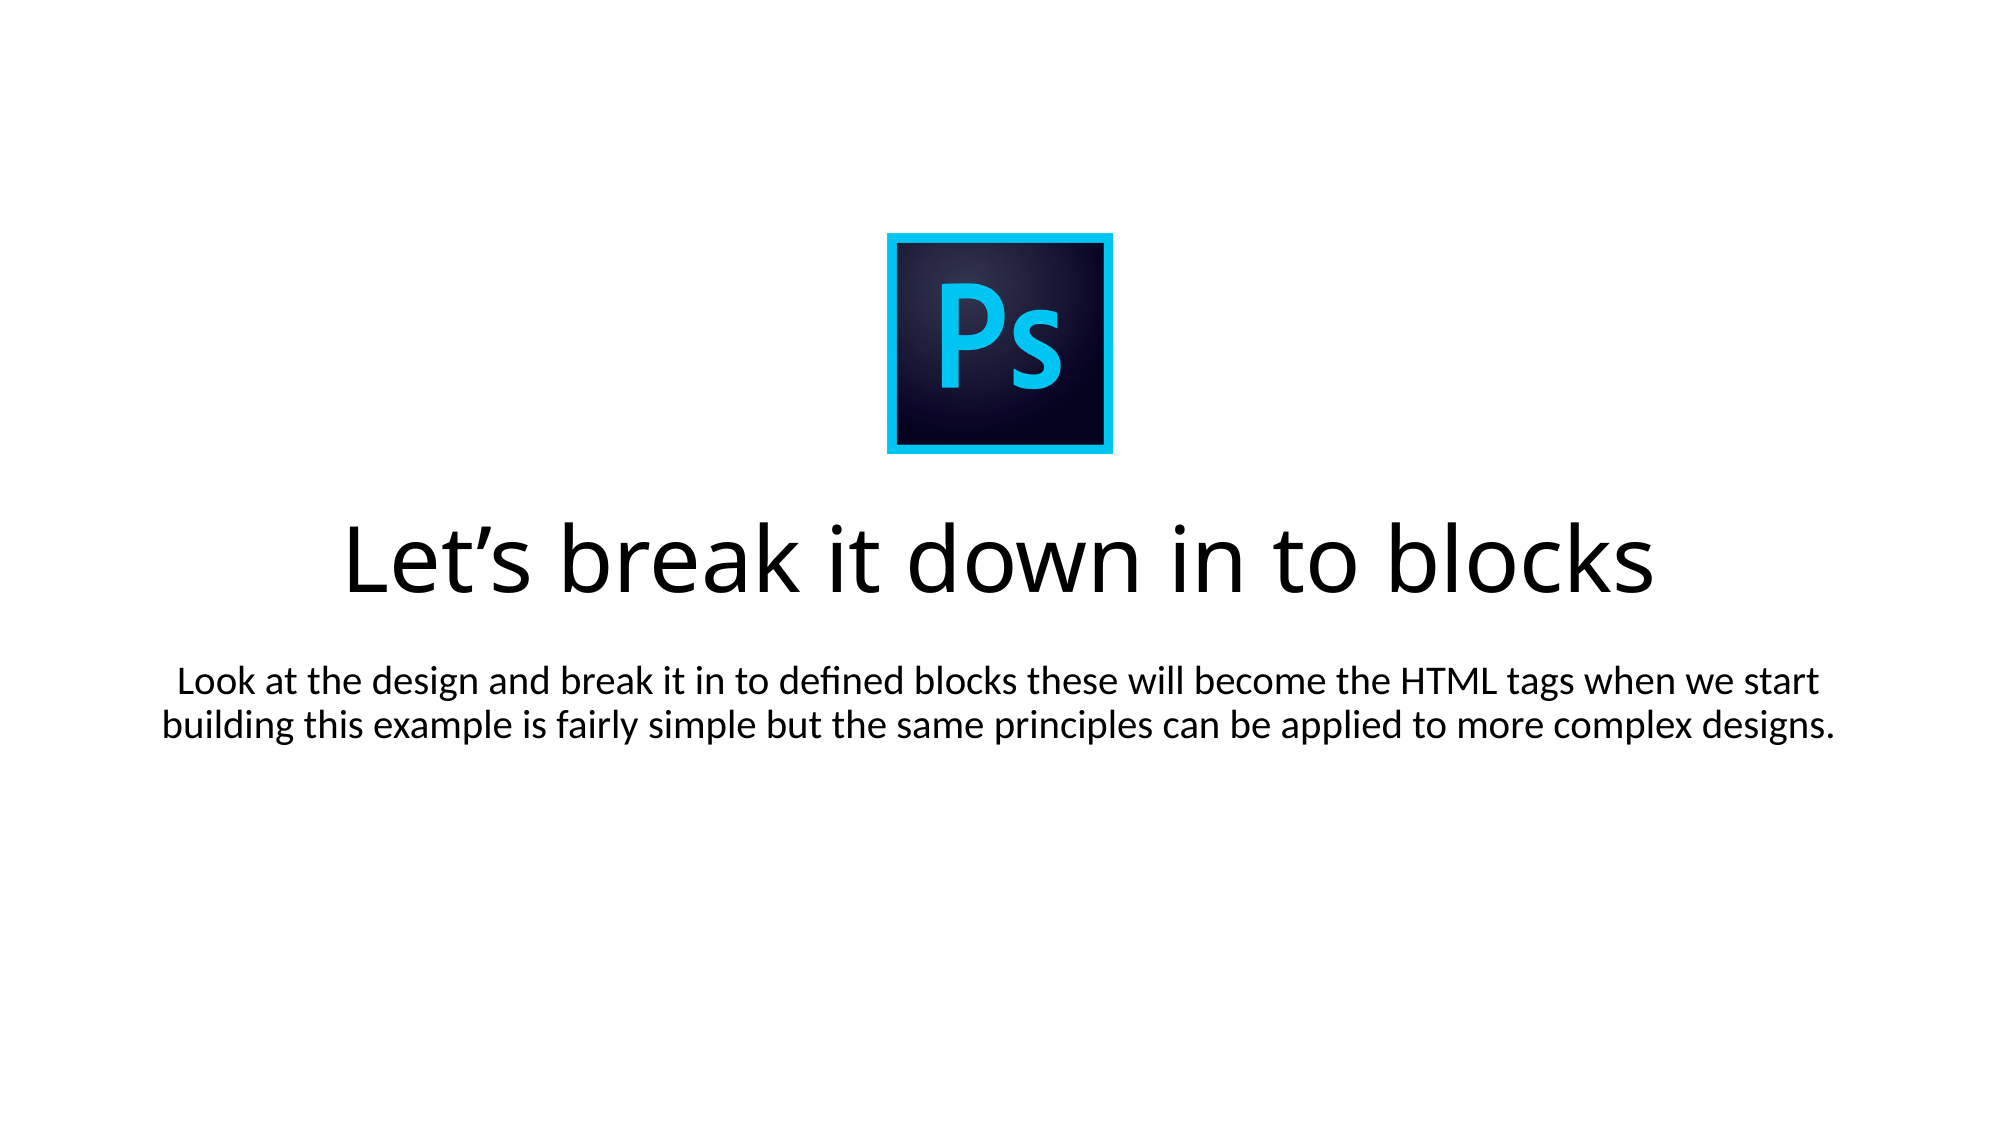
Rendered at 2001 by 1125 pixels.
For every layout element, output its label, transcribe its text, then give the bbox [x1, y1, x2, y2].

title Let’s break it down in to blocks [137, 453, 1863, 651]
text_box Look at the design and break it in to defined blocks these will become the HTML tags when we start building this example is fairly simple but the same principles can be applied to more complex designs. [137, 651, 1863, 758]
picture [895, 244, 1104, 443]
